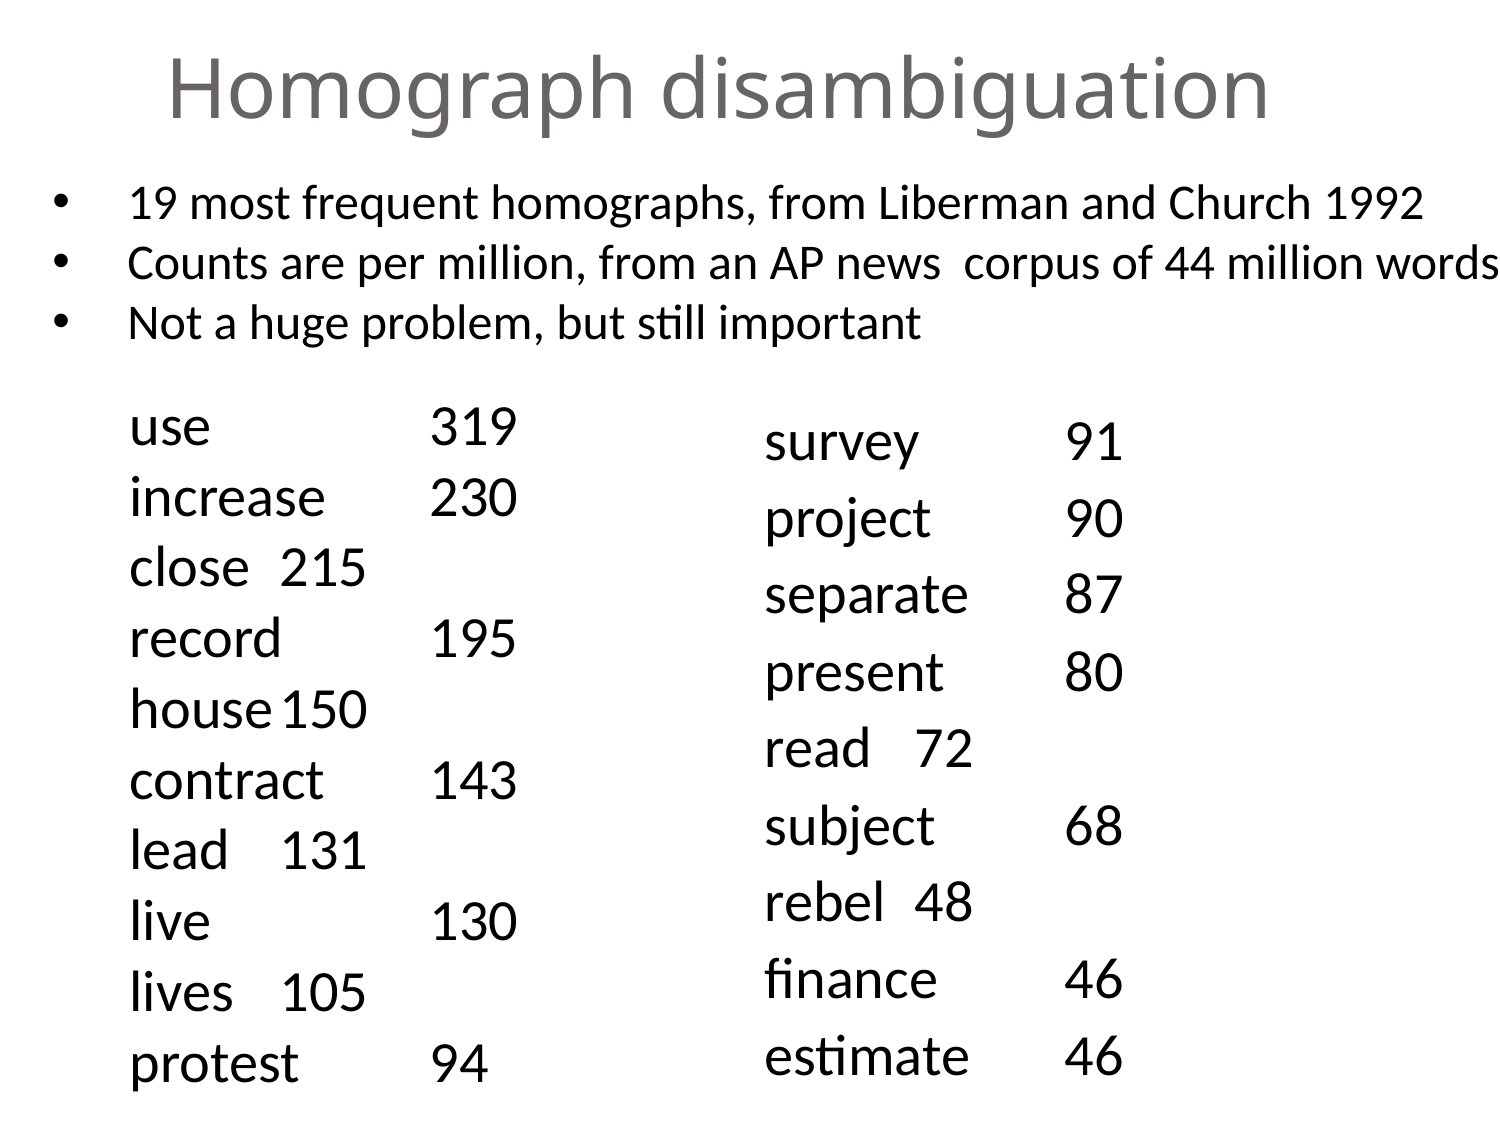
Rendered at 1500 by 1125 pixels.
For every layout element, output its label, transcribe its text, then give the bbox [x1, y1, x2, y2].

text_box survey 91 project 90 separate 87 present 80 read 72 subject 68 rebel 48 finance 46 estimate 46 [674, 400, 1275, 988]
list use 319 increase 230 close 215 record 195 house 150 contract 143 lead 131 live 130 lives 105 protest 94 [62, 400, 676, 1125]
title Homograph disambiguation [149, 44, 1426, 151]
text_box 19 most frequent homographs, from Liberman and Church 1992 Counts are per million, from an AP news corpus of 44 million words. Not a huge problem, but still important [37, 162, 1500, 400]
